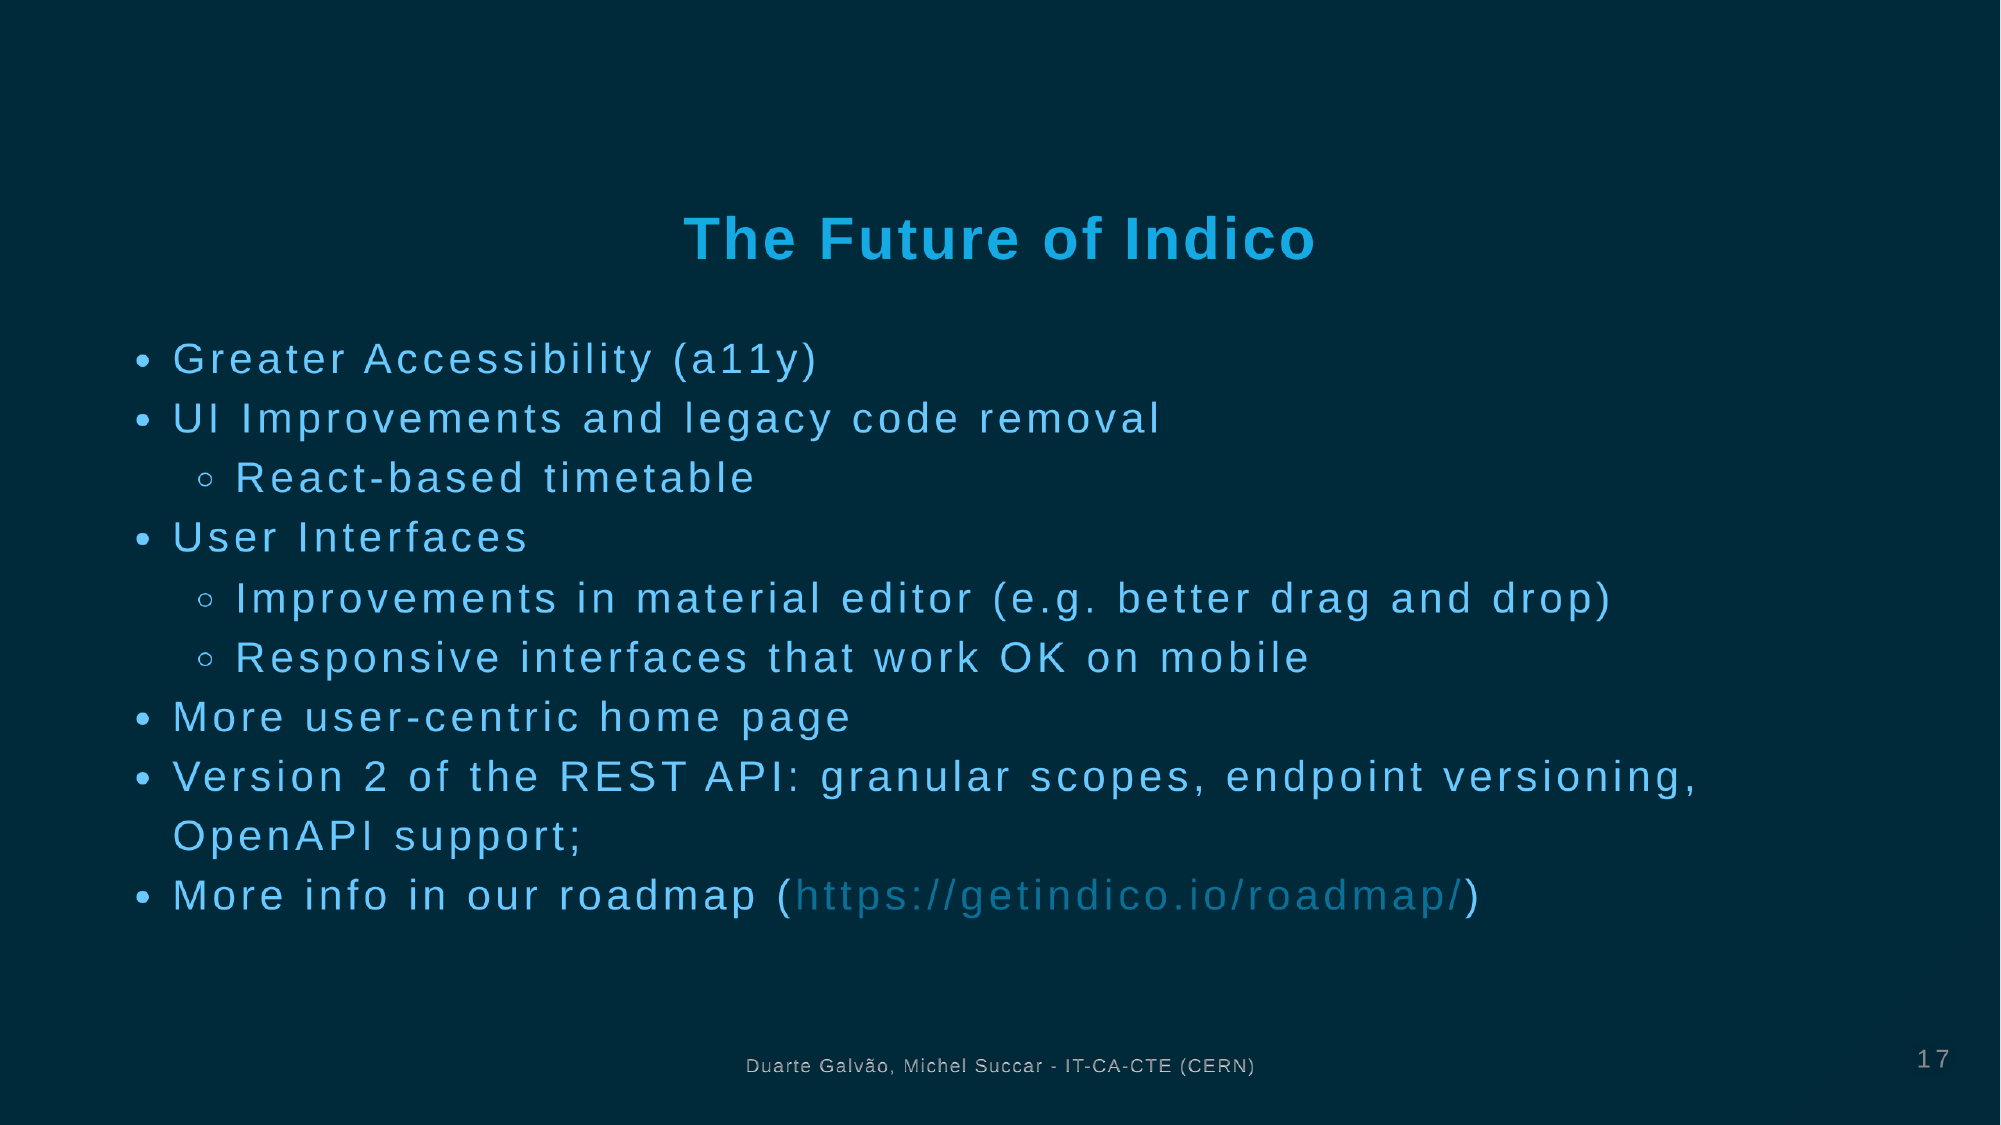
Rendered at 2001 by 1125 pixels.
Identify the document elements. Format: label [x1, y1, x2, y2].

picture [543, 410, 559, 432]
picture [137, 355, 148, 366]
picture [493, 590, 510, 612]
picture [255, 591, 259, 612]
picture [899, 221, 915, 258]
picture [609, 709, 619, 730]
picture [1170, 649, 1181, 671]
picture [1209, 590, 1227, 612]
picture [863, 229, 879, 259]
picture [1287, 649, 1306, 670]
picture [423, 828, 434, 850]
picture [788, 641, 793, 671]
picture [317, 530, 322, 551]
picture [1637, 768, 1647, 790]
picture [458, 828, 470, 850]
picture [996, 584, 1002, 619]
picture [265, 529, 275, 551]
picture [1123, 410, 1144, 432]
picture [502, 462, 519, 492]
picture [425, 529, 445, 551]
picture [1450, 582, 1467, 612]
picture [1228, 768, 1247, 791]
picture [1205, 1058, 1214, 1071]
picture [983, 411, 987, 432]
picture [401, 410, 420, 432]
picture [392, 462, 396, 491]
picture [678, 590, 699, 612]
picture [239, 643, 262, 671]
picture [239, 463, 262, 491]
picture [852, 768, 862, 790]
picture [215, 887, 234, 909]
picture [545, 465, 555, 492]
picture [584, 469, 594, 491]
picture [872, 582, 890, 612]
picture [580, 887, 599, 909]
picture [578, 470, 582, 491]
picture [437, 760, 448, 790]
picture [627, 641, 638, 671]
picture [823, 768, 834, 790]
picture [280, 410, 289, 432]
picture [724, 344, 740, 372]
picture [609, 887, 630, 909]
picture [631, 351, 650, 382]
picture [1501, 768, 1510, 790]
picture [426, 888, 430, 909]
picture [611, 650, 621, 671]
picture [925, 229, 942, 259]
picture [1411, 763, 1421, 791]
picture [391, 529, 400, 551]
picture [752, 344, 769, 372]
picture [1059, 768, 1075, 791]
picture [261, 590, 272, 612]
picture [1518, 768, 1535, 791]
picture [559, 709, 576, 731]
picture [1273, 582, 1291, 612]
picture [779, 879, 788, 918]
picture [939, 1059, 946, 1071]
picture [235, 769, 239, 790]
picture [174, 762, 199, 790]
picture [772, 709, 791, 731]
picture [724, 590, 742, 612]
picture [267, 410, 277, 432]
picture [666, 888, 672, 909]
picture [508, 828, 526, 850]
picture [645, 465, 654, 492]
picture [411, 768, 429, 791]
picture [662, 469, 681, 492]
picture [553, 824, 563, 850]
picture [1494, 582, 1513, 612]
picture [344, 525, 353, 551]
picture [906, 768, 916, 790]
picture [215, 709, 234, 731]
picture [273, 649, 291, 672]
picture [1239, 590, 1248, 612]
picture [824, 219, 851, 258]
picture [645, 649, 666, 672]
picture [323, 591, 327, 612]
picture [1014, 590, 1032, 612]
picture [843, 590, 862, 612]
picture [777, 351, 796, 382]
picture [451, 351, 469, 373]
picture [366, 887, 385, 909]
picture [1032, 768, 1049, 791]
picture [348, 879, 358, 909]
picture [486, 828, 498, 850]
picture [1285, 760, 1303, 791]
picture [1182, 649, 1192, 671]
picture [729, 410, 741, 432]
picture [699, 649, 719, 672]
picture [520, 585, 529, 612]
picture [436, 828, 440, 849]
picture [1000, 410, 1019, 432]
picture [1046, 228, 1075, 259]
picture [989, 228, 1016, 259]
picture [1002, 643, 1030, 672]
picture [1660, 769, 1676, 799]
picture [236, 529, 255, 551]
picture [802, 710, 818, 740]
picture [1320, 768, 1332, 791]
picture [448, 469, 464, 492]
picture [1030, 411, 1034, 432]
picture [603, 701, 607, 730]
picture [766, 228, 792, 259]
picture [1202, 649, 1221, 672]
picture [1348, 590, 1366, 621]
picture [596, 469, 607, 491]
picture [419, 469, 439, 492]
picture [870, 768, 891, 791]
picture [527, 710, 531, 730]
picture [427, 709, 443, 731]
picture [1089, 649, 1108, 672]
picture [473, 469, 492, 492]
picture [1189, 1058, 1199, 1072]
picture [517, 768, 536, 791]
picture [425, 351, 442, 373]
picture [1119, 768, 1132, 791]
picture [1232, 641, 1236, 671]
picture [899, 769, 905, 790]
picture [1121, 582, 1138, 612]
picture [928, 769, 939, 791]
picture [960, 641, 976, 671]
picture [744, 709, 762, 740]
picture [1293, 667, 1305, 672]
picture [706, 887, 726, 909]
picture [1148, 590, 1166, 612]
picture [822, 1065, 832, 1072]
picture [1467, 879, 1476, 917]
picture [334, 351, 338, 372]
picture [699, 709, 717, 731]
picture [527, 888, 531, 909]
picture [137, 713, 148, 724]
picture [137, 415, 148, 425]
picture [137, 534, 148, 544]
picture [991, 1063, 998, 1072]
picture [1192, 586, 1201, 612]
picture [1595, 768, 1605, 790]
picture [355, 649, 374, 672]
picture [685, 219, 718, 258]
picture [537, 590, 554, 612]
picture [392, 649, 401, 671]
picture [525, 406, 535, 432]
picture [965, 229, 972, 258]
picture [828, 709, 847, 731]
picture [450, 410, 459, 432]
picture [1282, 228, 1312, 259]
picture [694, 351, 713, 373]
picture [630, 709, 649, 731]
picture [398, 469, 410, 492]
picture [977, 1063, 986, 1072]
picture [775, 1061, 782, 1071]
picture [329, 768, 339, 790]
picture [757, 410, 778, 432]
picture [1170, 768, 1186, 791]
picture [734, 888, 739, 918]
picture [1588, 769, 1592, 790]
picture [1429, 590, 1439, 612]
picture [483, 709, 499, 730]
picture [882, 229, 889, 258]
picture [1228, 229, 1234, 258]
picture [391, 709, 400, 730]
picture [469, 410, 488, 432]
picture [974, 228, 981, 234]
picture [545, 649, 554, 671]
picture [913, 585, 923, 612]
picture [585, 410, 606, 432]
picture [951, 1061, 959, 1069]
picture [854, 410, 871, 432]
picture [999, 768, 1008, 790]
picture [880, 410, 899, 432]
picture [262, 887, 281, 909]
picture [1342, 768, 1360, 791]
picture [1141, 768, 1160, 791]
picture [273, 469, 291, 492]
picture [617, 469, 636, 490]
picture [752, 590, 762, 612]
picture [706, 585, 715, 612]
picture [437, 410, 449, 432]
picture [407, 521, 417, 551]
picture [509, 704, 519, 731]
picture [453, 709, 472, 731]
picture [1085, 768, 1103, 791]
picture [471, 764, 480, 791]
picture [308, 710, 325, 731]
picture [564, 645, 574, 672]
picture [769, 645, 779, 672]
picture [940, 769, 945, 790]
picture [385, 650, 390, 671]
picture [1025, 1061, 1032, 1071]
picture [1118, 650, 1122, 671]
picture [878, 1061, 886, 1072]
picture [742, 762, 763, 790]
picture [937, 410, 955, 432]
picture [1175, 585, 1184, 612]
picture [673, 887, 683, 909]
picture [231, 351, 250, 373]
picture [323, 529, 334, 551]
picture [1147, 1058, 1156, 1071]
picture [1598, 582, 1607, 621]
picture [1084, 217, 1101, 258]
picture [908, 402, 926, 432]
picture [1206, 217, 1214, 258]
picture [480, 828, 485, 859]
picture [430, 590, 443, 612]
picture [205, 768, 224, 791]
picture [728, 217, 736, 258]
picture [244, 887, 254, 909]
picture [430, 411, 435, 432]
picture [825, 769, 841, 799]
picture [214, 351, 218, 372]
picture [546, 343, 564, 373]
picture [867, 1058, 874, 1072]
picture [944, 229, 952, 258]
picture [1302, 590, 1312, 612]
picture [1524, 591, 1528, 612]
picture [1069, 410, 1088, 432]
picture [673, 649, 690, 672]
picture [645, 590, 668, 612]
picture [328, 650, 333, 680]
picture [1542, 590, 1560, 612]
picture [800, 709, 812, 731]
picture [815, 649, 836, 672]
picture [802, 1061, 809, 1072]
picture [240, 828, 260, 850]
picture [1445, 769, 1463, 790]
picture [942, 650, 946, 671]
picture [354, 465, 364, 492]
picture [301, 410, 318, 441]
picture [1472, 768, 1490, 791]
picture [361, 709, 380, 731]
picture [1314, 769, 1320, 799]
picture [329, 410, 339, 432]
picture [244, 710, 248, 730]
picture [176, 702, 204, 730]
picture [425, 591, 429, 612]
picture [706, 762, 732, 790]
picture [341, 590, 360, 612]
picture [795, 649, 805, 671]
picture [137, 773, 148, 784]
picture [1558, 768, 1578, 791]
picture [506, 410, 516, 432]
picture [595, 590, 612, 612]
picture [728, 650, 744, 672]
picture [499, 411, 505, 432]
picture [1114, 769, 1120, 799]
picture [1096, 411, 1114, 432]
picture [1187, 228, 1205, 259]
picture [598, 762, 621, 790]
picture [252, 768, 269, 791]
picture [969, 768, 990, 791]
picture [738, 228, 755, 258]
picture [453, 529, 470, 551]
picture [213, 828, 218, 859]
picture [1163, 650, 1169, 671]
picture [804, 344, 813, 382]
picture [740, 887, 753, 909]
picture [499, 888, 510, 909]
picture [478, 649, 497, 672]
picture [305, 351, 323, 373]
picture [731, 411, 747, 441]
picture [369, 591, 386, 612]
picture [792, 410, 802, 416]
picture [1041, 643, 1063, 671]
picture [1571, 590, 1589, 621]
picture [1258, 769, 1263, 790]
picture [563, 762, 587, 790]
picture [678, 709, 688, 730]
picture [1132, 1058, 1140, 1063]
picture [1129, 219, 1136, 258]
picture [175, 344, 202, 373]
picture [361, 529, 379, 551]
picture [842, 645, 852, 672]
picture [1158, 228, 1175, 258]
picture [697, 469, 709, 492]
picture [631, 762, 654, 791]
picture [374, 411, 393, 432]
picture [960, 590, 970, 612]
picture [912, 649, 931, 672]
picture [1392, 768, 1402, 790]
picture [1125, 649, 1135, 671]
picture [490, 760, 494, 790]
picture [336, 709, 352, 731]
picture [623, 487, 635, 492]
picture [615, 347, 624, 373]
picture [211, 529, 227, 551]
picture [334, 649, 346, 672]
picture [639, 591, 644, 612]
picture [784, 590, 805, 612]
picture [1631, 769, 1635, 790]
picture [686, 887, 695, 909]
picture [659, 709, 676, 730]
picture [663, 762, 685, 790]
picture [469, 887, 489, 909]
picture [733, 469, 751, 492]
picture [332, 821, 354, 849]
picture [444, 590, 454, 612]
picture [1049, 410, 1059, 432]
picture [1058, 590, 1076, 621]
picture [451, 650, 469, 671]
picture [811, 411, 829, 441]
picture [287, 346, 297, 373]
picture [412, 649, 429, 672]
picture [261, 411, 266, 432]
picture [837, 1061, 844, 1072]
picture [260, 351, 279, 373]
picture [1149, 229, 1157, 258]
picture [464, 590, 483, 612]
picture [497, 768, 507, 790]
picture [1265, 768, 1274, 790]
picture [322, 888, 328, 909]
picture [676, 343, 685, 382]
picture [395, 590, 414, 612]
picture [1246, 228, 1272, 259]
picture [538, 650, 543, 671]
picture [295, 590, 313, 621]
picture [176, 881, 204, 909]
picture [928, 1065, 934, 1072]
picture [875, 650, 904, 671]
picture [480, 351, 496, 373]
picture [701, 410, 719, 432]
picture [366, 762, 384, 790]
picture [1393, 590, 1413, 612]
picture [219, 828, 232, 850]
picture [931, 590, 950, 612]
picture [293, 768, 311, 791]
picture [330, 469, 346, 492]
picture [1422, 591, 1427, 612]
picture [1386, 769, 1391, 790]
picture [1036, 410, 1047, 432]
picture [637, 879, 655, 909]
picture [562, 887, 572, 909]
picture [537, 828, 547, 849]
picture [582, 649, 601, 672]
picture [301, 469, 321, 492]
picture [786, 412, 802, 432]
picture [615, 411, 619, 432]
picture [397, 828, 413, 850]
picture [176, 523, 199, 551]
picture [621, 410, 631, 432]
picture [176, 404, 199, 432]
picture [1238, 649, 1249, 672]
picture [301, 649, 318, 672]
picture [175, 821, 203, 850]
picture [479, 529, 497, 551]
picture [1160, 1058, 1170, 1071]
picture [270, 828, 274, 849]
picture [137, 892, 148, 902]
picture [452, 828, 457, 859]
picture [276, 828, 287, 849]
picture [1658, 768, 1670, 791]
picture [273, 590, 283, 612]
picture [347, 410, 366, 432]
picture [433, 887, 443, 909]
picture [1919, 1050, 1929, 1067]
picture [366, 344, 390, 372]
picture [505, 351, 522, 373]
picture [508, 529, 524, 551]
picture [297, 821, 322, 849]
picture [262, 709, 281, 731]
picture [322, 769, 328, 790]
picture [691, 462, 697, 491]
picture [329, 887, 339, 909]
picture [641, 402, 660, 432]
picture [511, 888, 515, 909]
picture [399, 351, 415, 373]
picture [1320, 590, 1341, 612]
